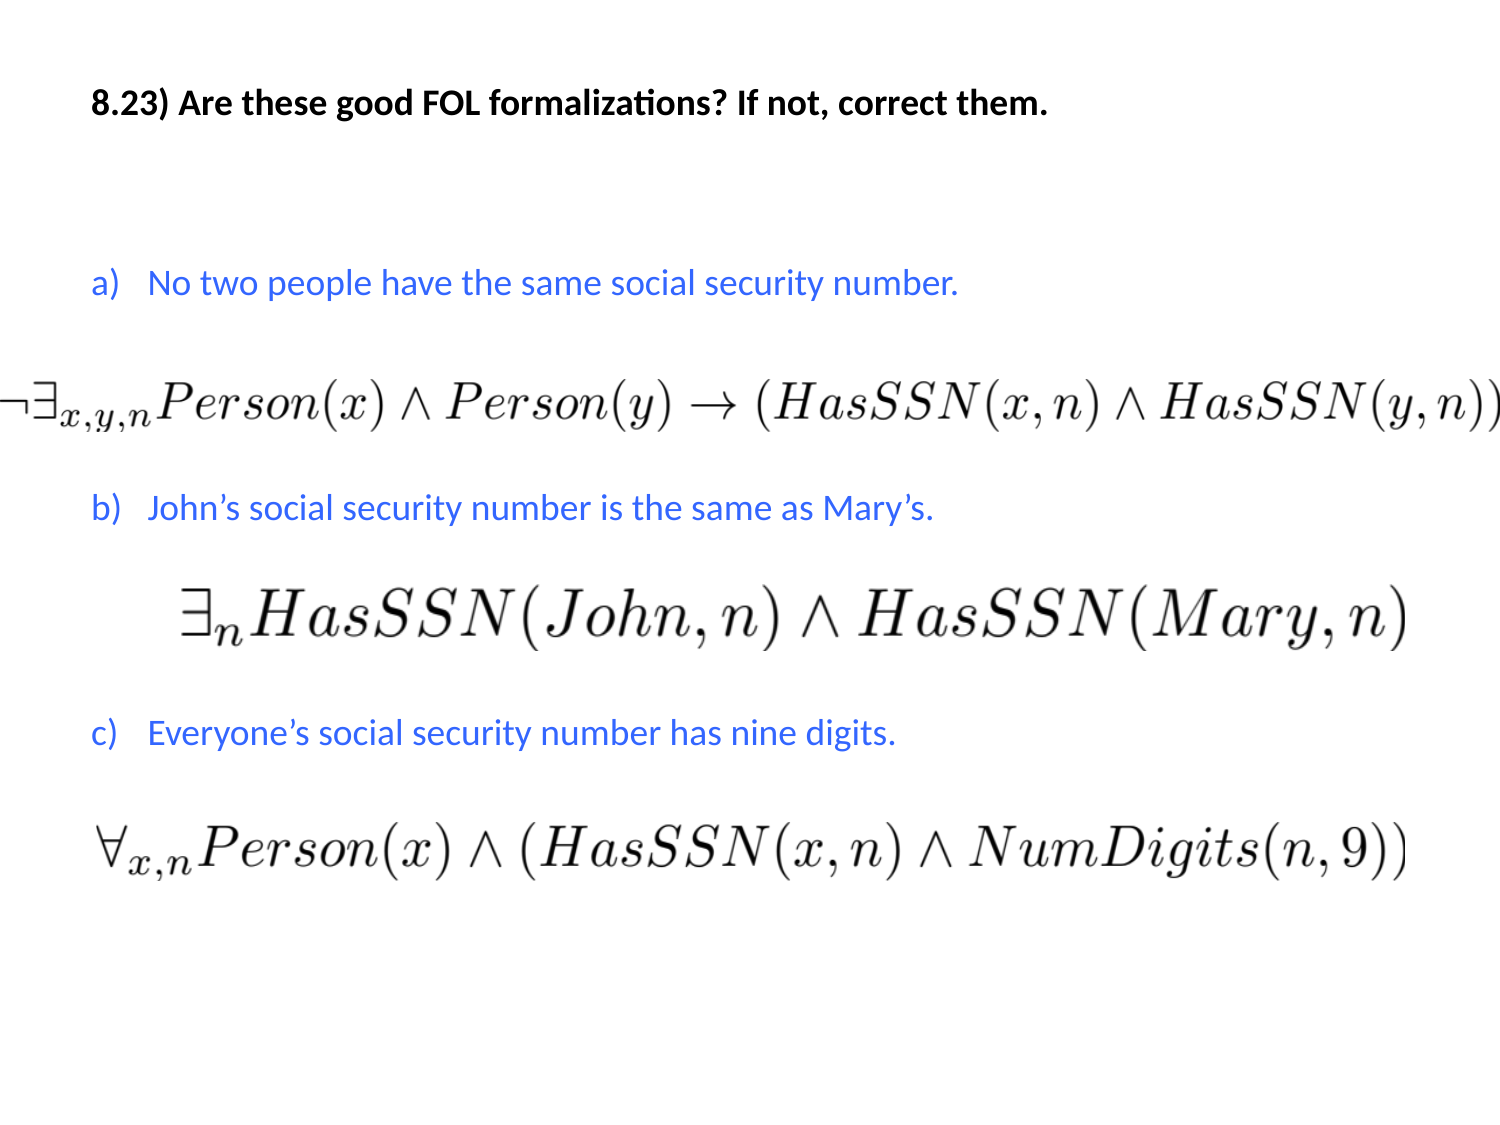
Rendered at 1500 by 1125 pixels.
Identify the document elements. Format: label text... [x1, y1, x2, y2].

text_box 8.23) Are these good FOL formalizations? If not, correct them. No two people have the same social security number. John’s social security number is the same as Mary’s. Everyone’s social security number has nine digits. [76, 70, 1065, 377]
picture [0, 378, 1500, 433]
text_box 8.23) Are these good FOL formalizations? If not, correct them. No two people have the same social security number. John’s social security number is the same as Mary’s. Everyone’s social security number has nine digits. [76, 439, 1065, 986]
picture [96, 821, 1406, 881]
picture [180, 583, 1406, 651]
